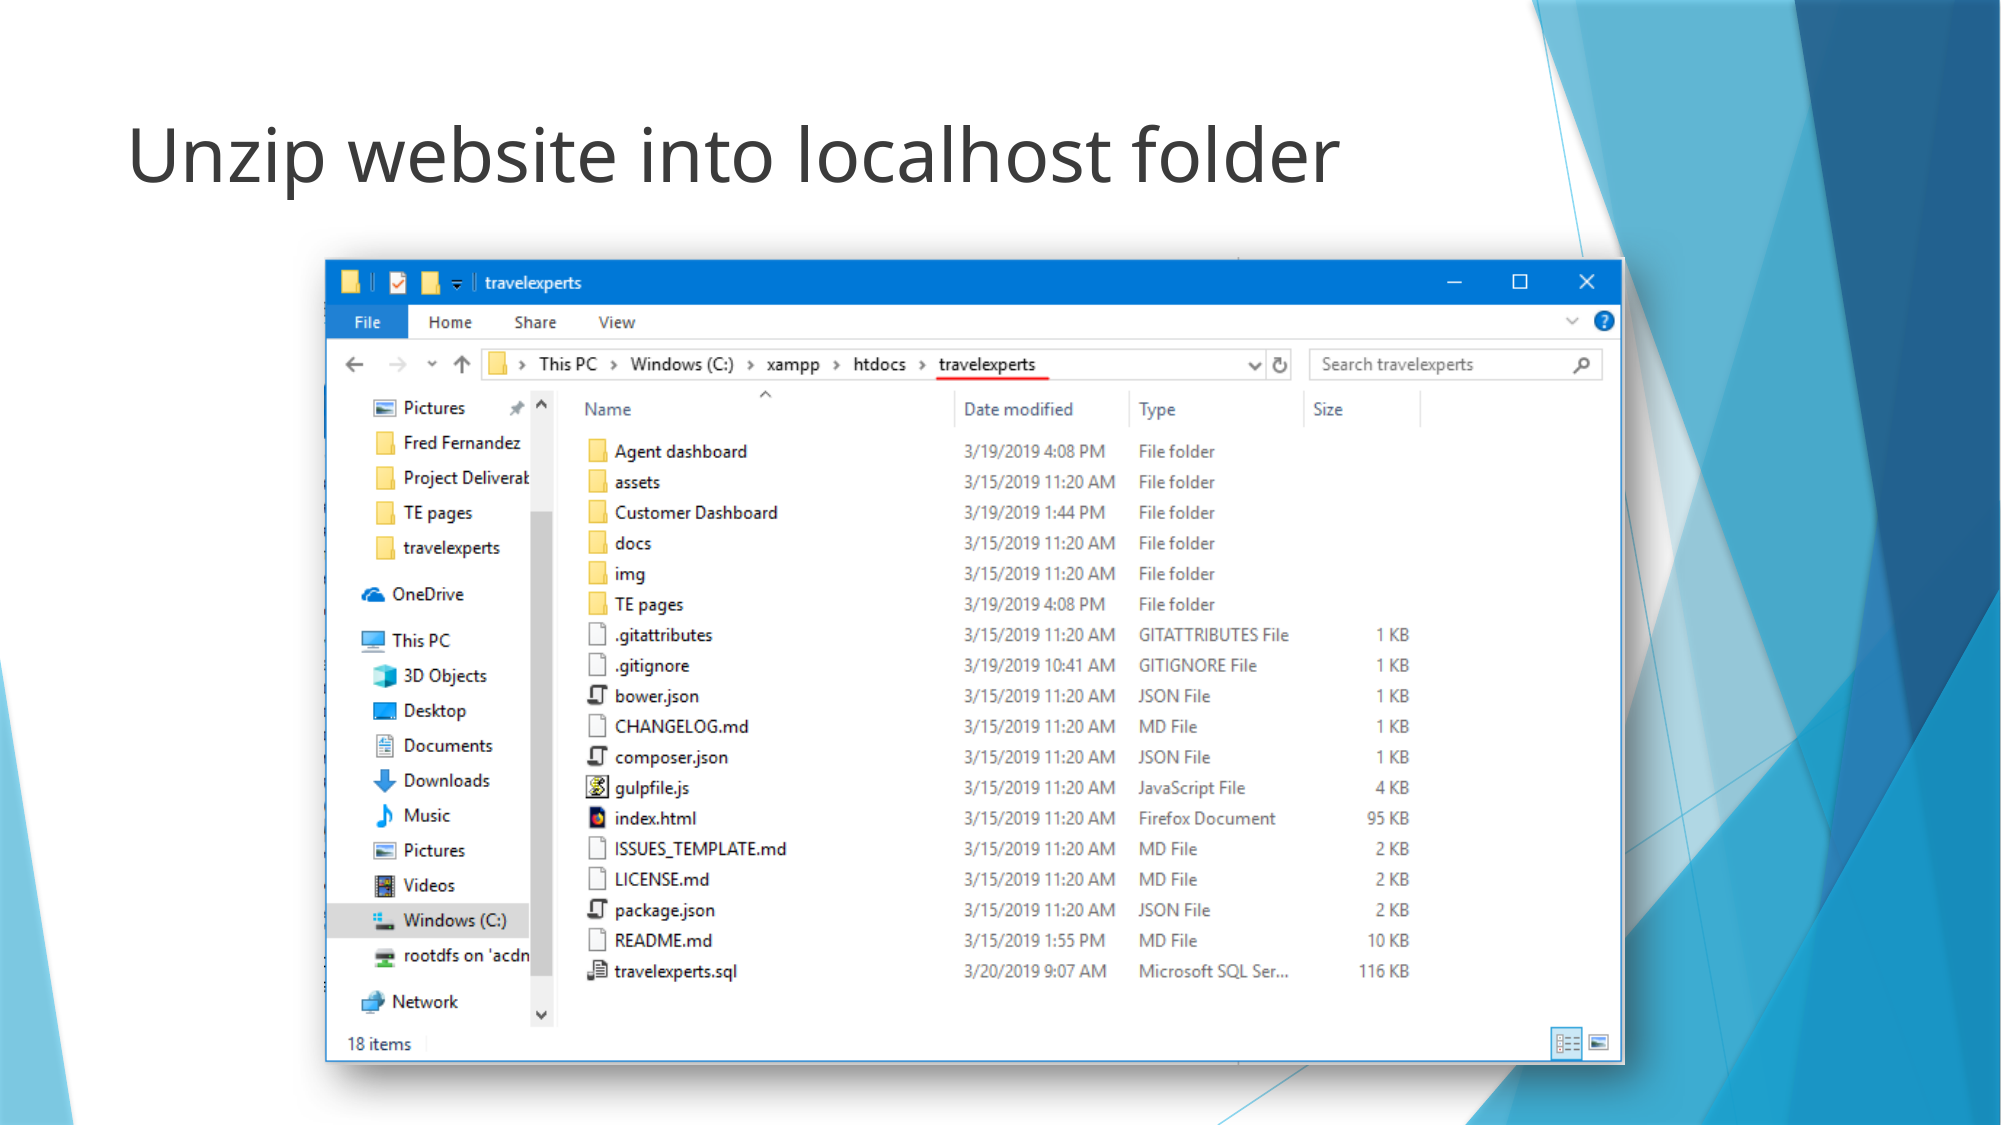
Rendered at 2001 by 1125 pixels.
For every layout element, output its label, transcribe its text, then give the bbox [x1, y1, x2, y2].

title Unzip website into localhost folder [111, 99, 1522, 317]
picture [324, 256, 1626, 1065]
